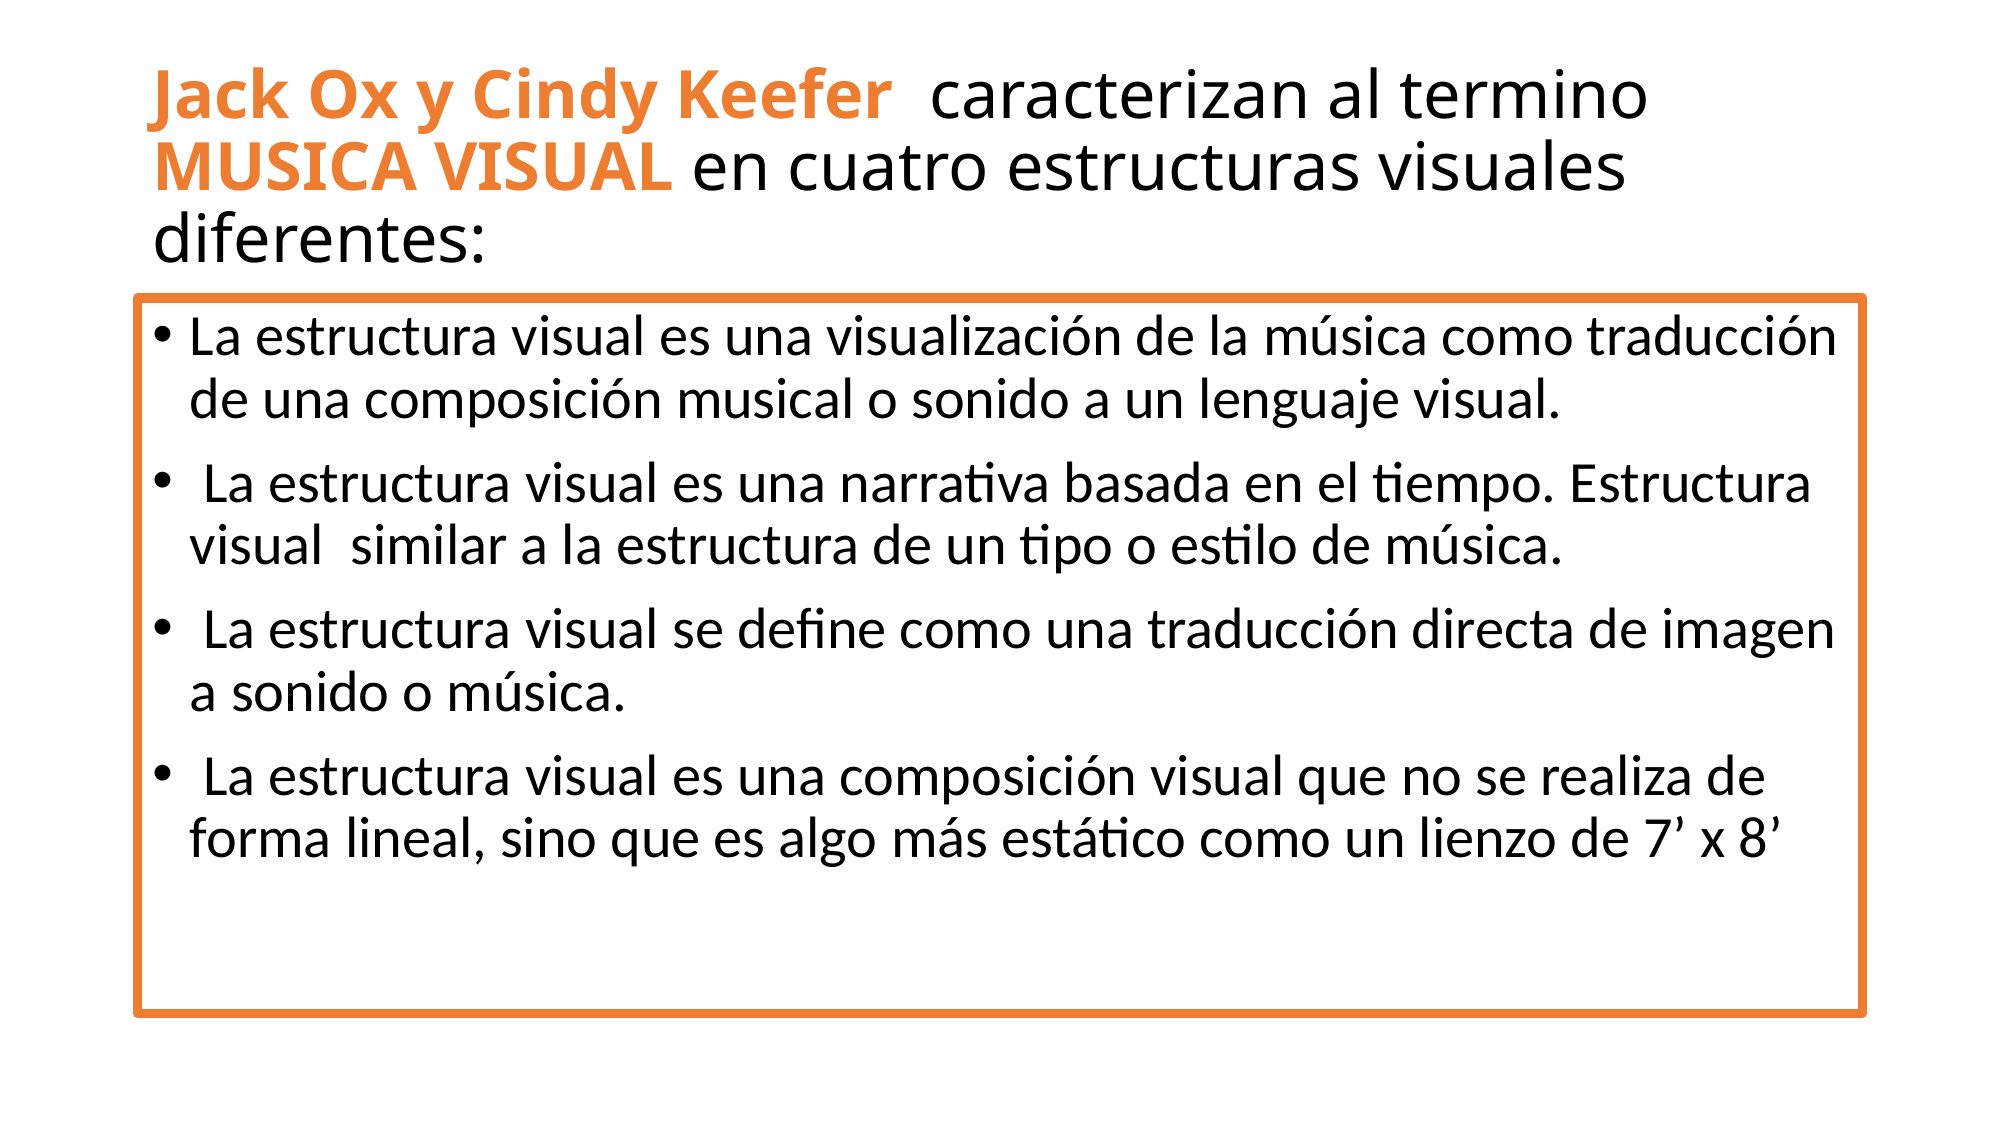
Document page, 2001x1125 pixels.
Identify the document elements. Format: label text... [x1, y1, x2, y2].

list La estructura visual es una visualización de la música como traducción de una composición musical o sonido a un lenguaje visual. La estructura visual es una narrativa basada en el tiempo. Estructura visual similar a la estructura de un tipo o estilo de música. La estructura visual se define como una traducción directa de imagen a sonido o música. La estructura visual es una composición visual que no se realiza de forma lineal, sino que es algo más estático como un lienzo de 7’ x 8’ [137, 297, 1863, 1014]
title Jack Ox y Cindy Keefer caracterizan al termino MUSICA VISUAL en cuatro estructuras visuales diferentes: [137, 59, 1863, 278]
